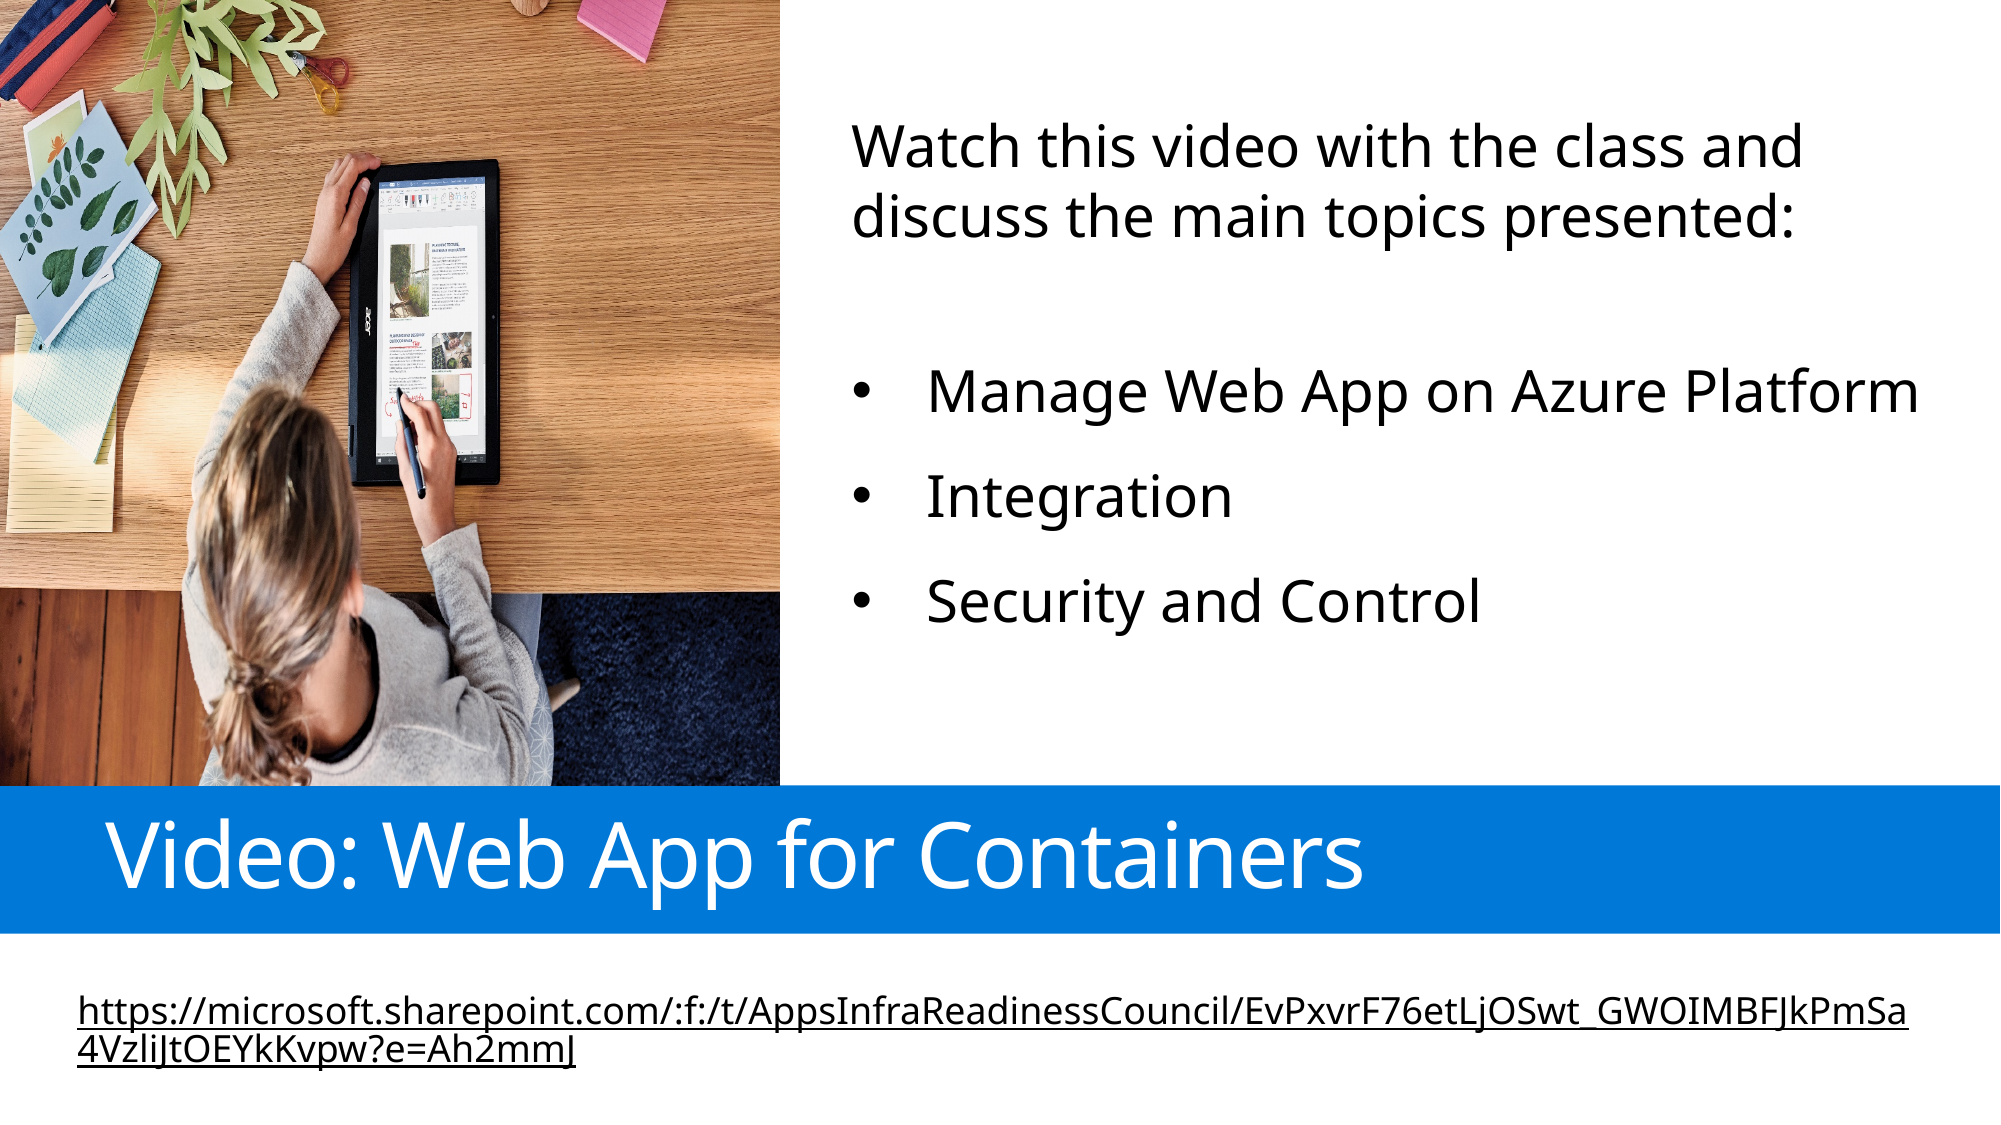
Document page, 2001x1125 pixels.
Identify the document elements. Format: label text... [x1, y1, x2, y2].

picture [0, 0, 780, 786]
title Video: Web App for Containers [0, 785, 2000, 934]
text_box https://microsoft.sharepoint.com/:f:/t/AppsInfraReadinessCouncil/EvPxvrF76etLjOSwt_GWOIMBFJkPmSa4VzliJtOEYkKvpw?e=Ah2mmJ [77, 987, 1921, 1084]
text_box Watch this video with the class and discuss the main topics presented: Manage Web App on Azure Platform Integration Security and Control [851, 109, 1963, 680]
